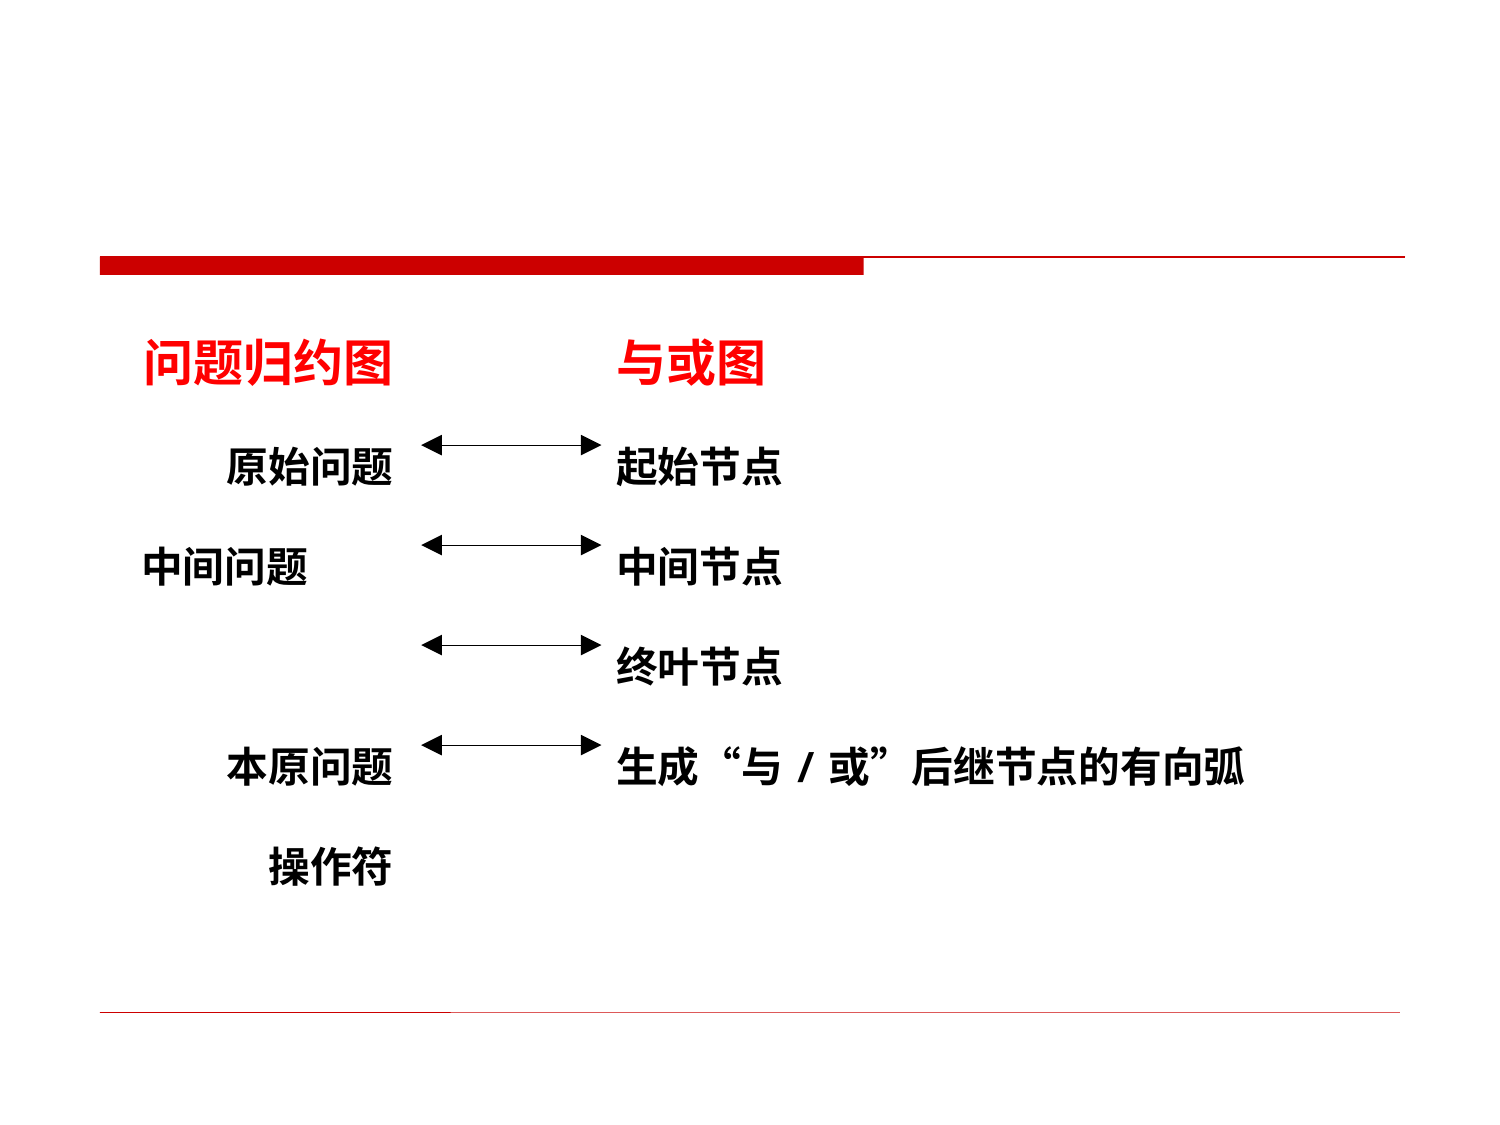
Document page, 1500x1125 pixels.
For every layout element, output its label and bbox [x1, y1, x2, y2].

text_box [124, 263, 1400, 804]
